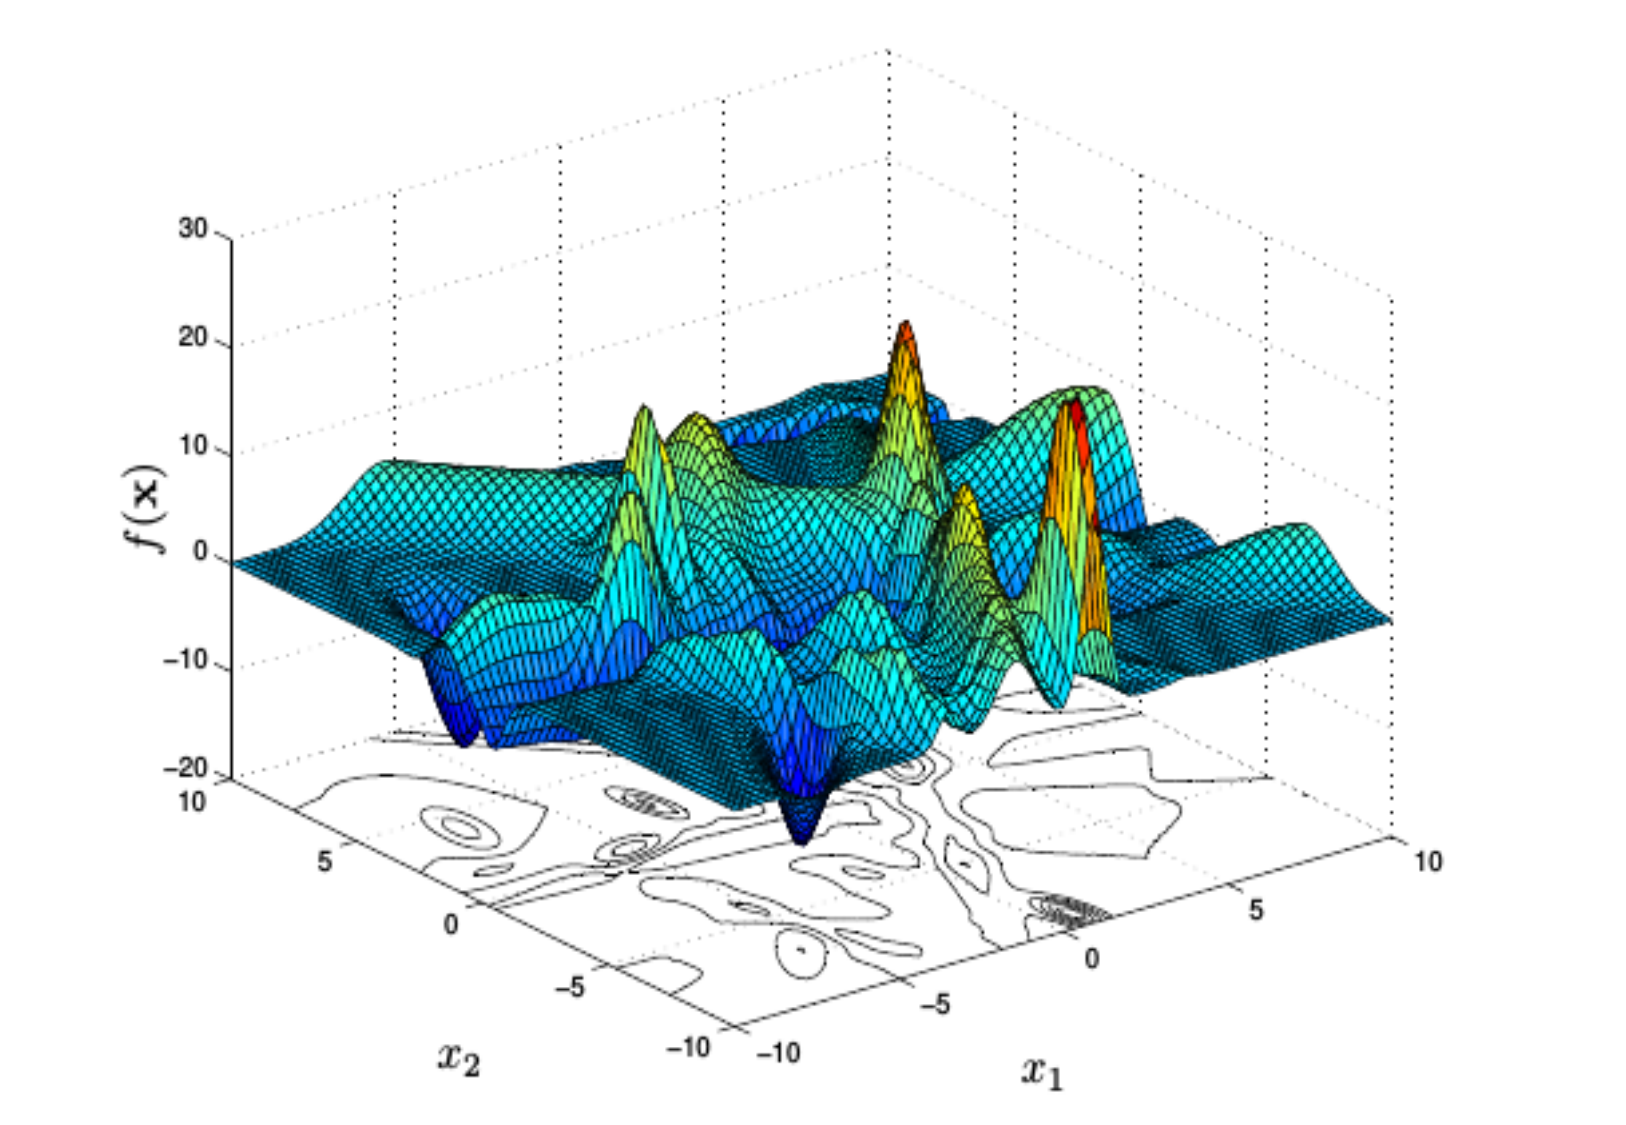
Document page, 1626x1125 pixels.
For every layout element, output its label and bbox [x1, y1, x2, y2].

picture [109, 15, 1492, 1125]
